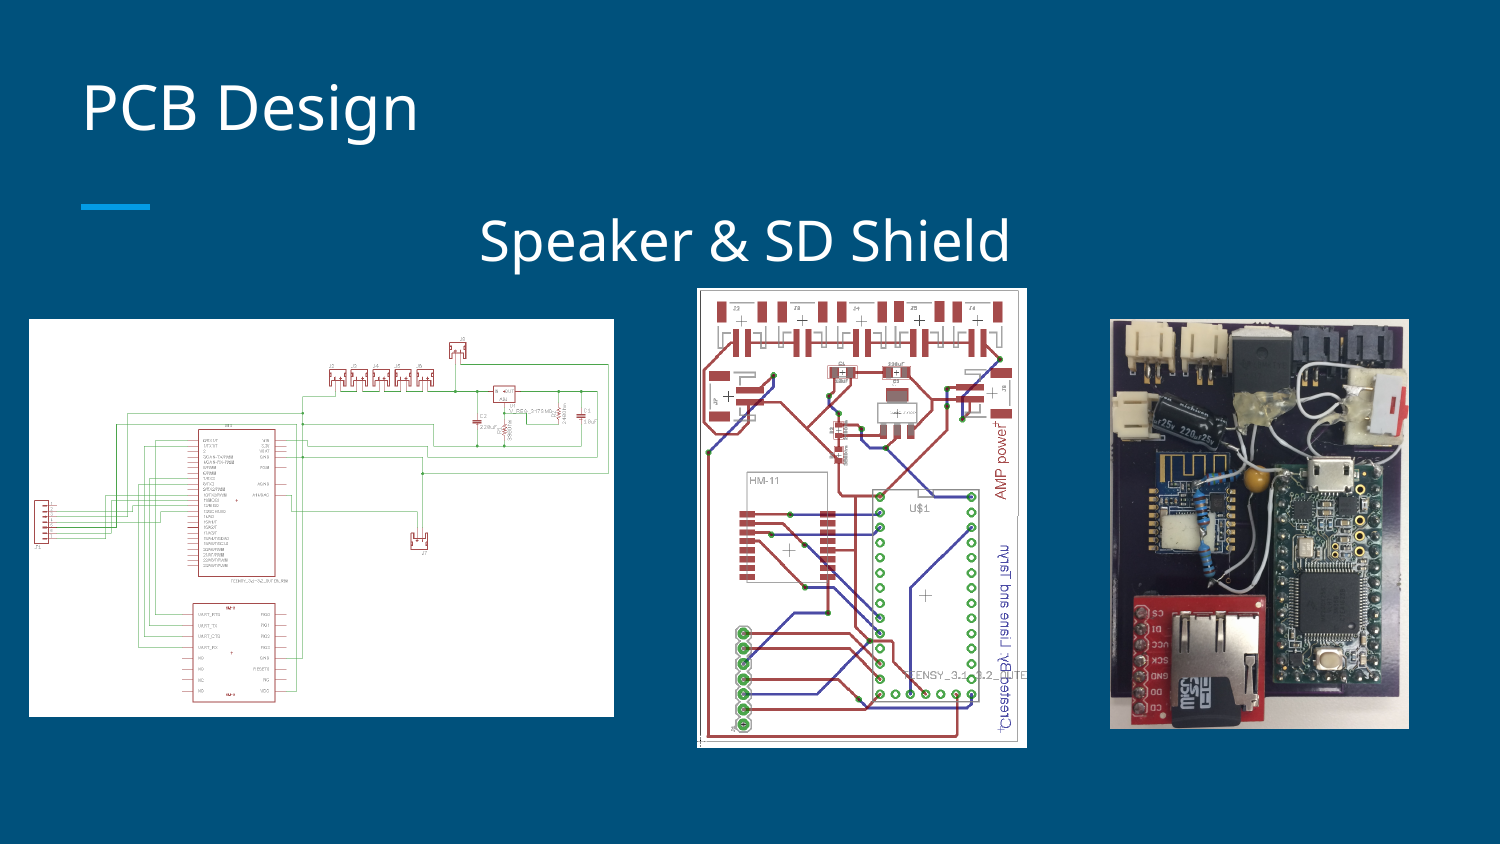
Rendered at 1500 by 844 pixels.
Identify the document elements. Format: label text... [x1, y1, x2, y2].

picture [698, 289, 1026, 747]
picture [30, 320, 613, 716]
text_box Speaker & SD Shield [455, 189, 1052, 288]
picture [1111, 320, 1408, 728]
title PCB Design [66, 45, 1440, 159]
